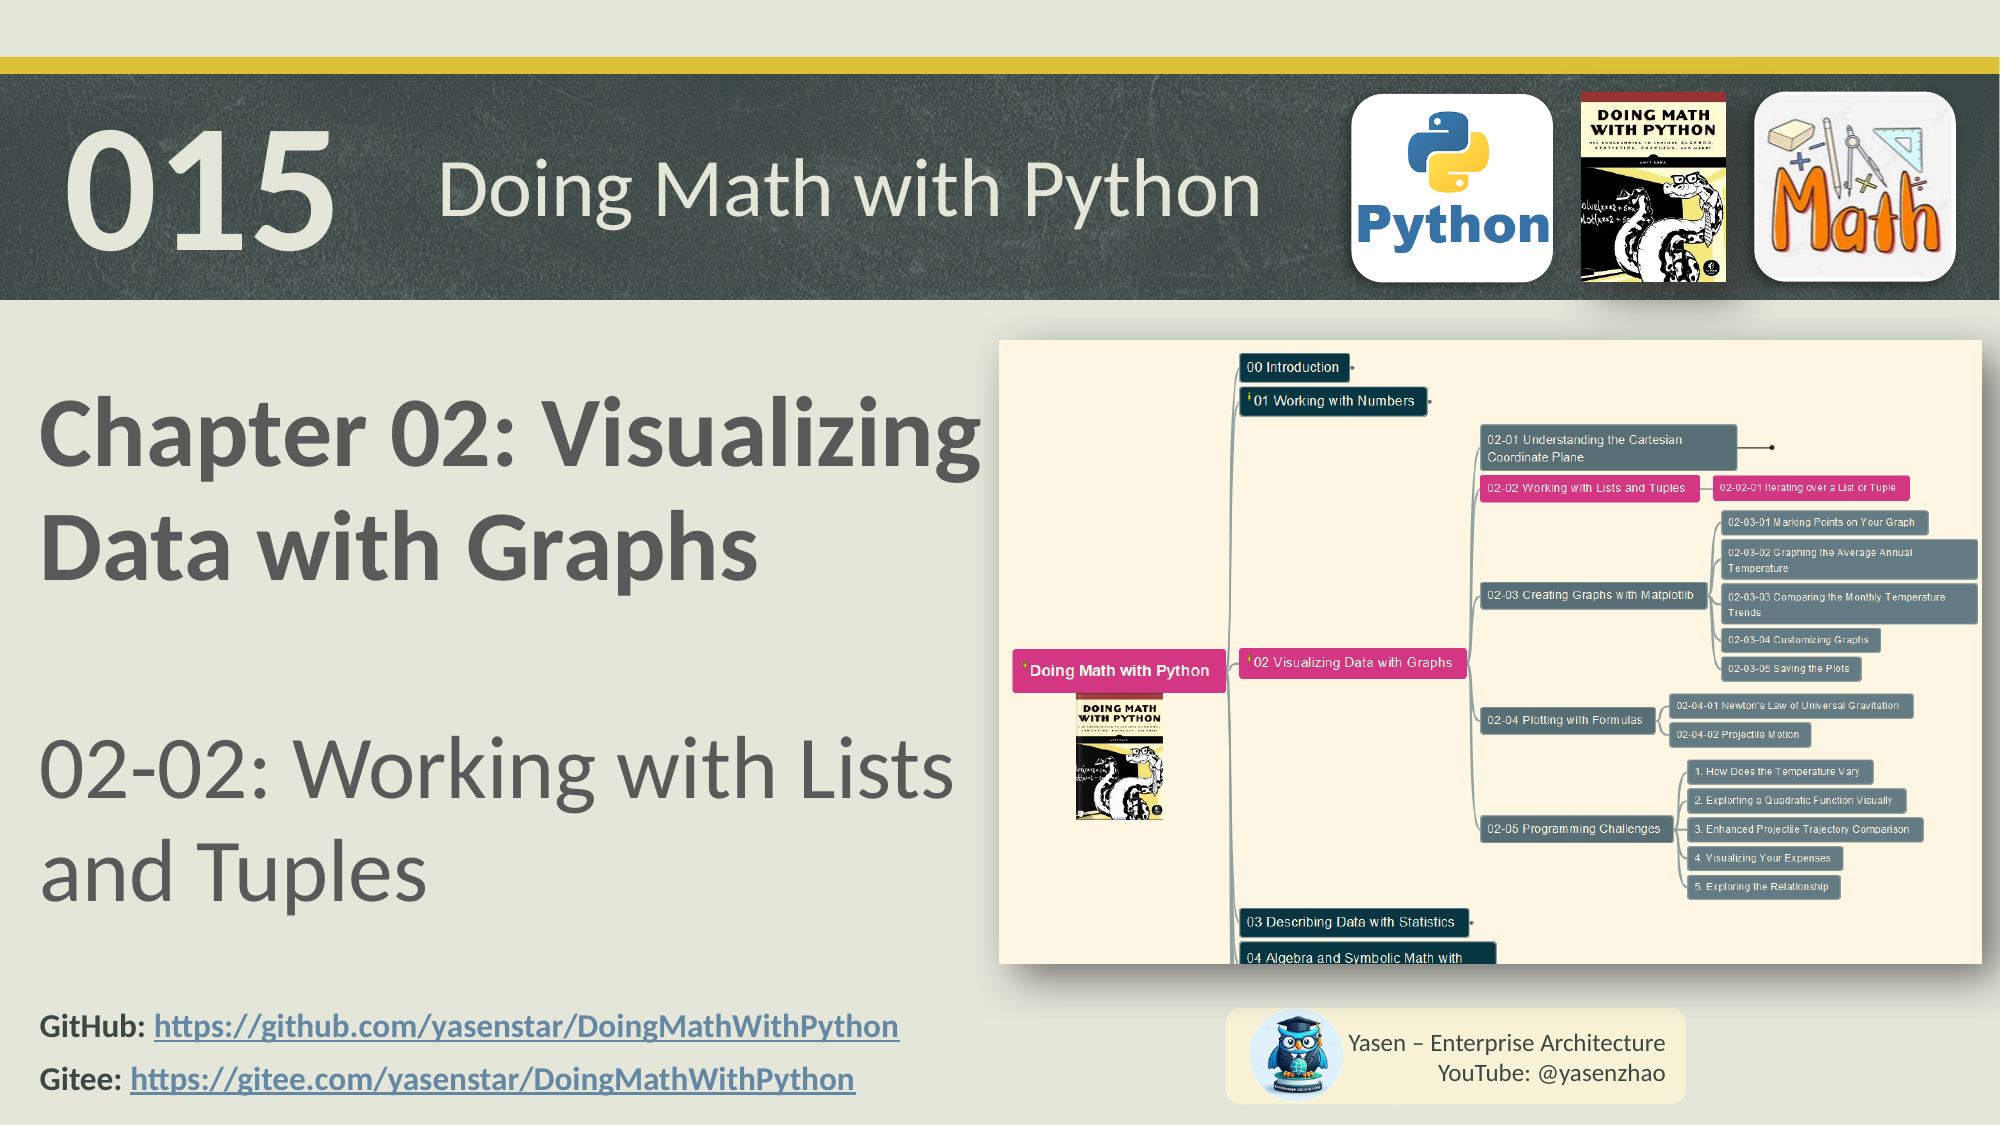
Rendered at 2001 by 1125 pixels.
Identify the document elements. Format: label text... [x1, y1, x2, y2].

text_box 015 [48, 132, 359, 244]
text_box Chapter 02: Visualizing Data with Graphs 02-02: Working with Lists and Tuples [24, 355, 989, 942]
title Doing Math with Python [422, 76, 1284, 300]
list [999, 340, 1982, 964]
picture [0, 74, 2000, 300]
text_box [1225, 1007, 1686, 1105]
text_box GitHub: https://github.com/yasenstar/DoingMathWithPython Gitee: https://gitee.com/yasenstar/DoingMathWithPython [24, 997, 950, 1112]
